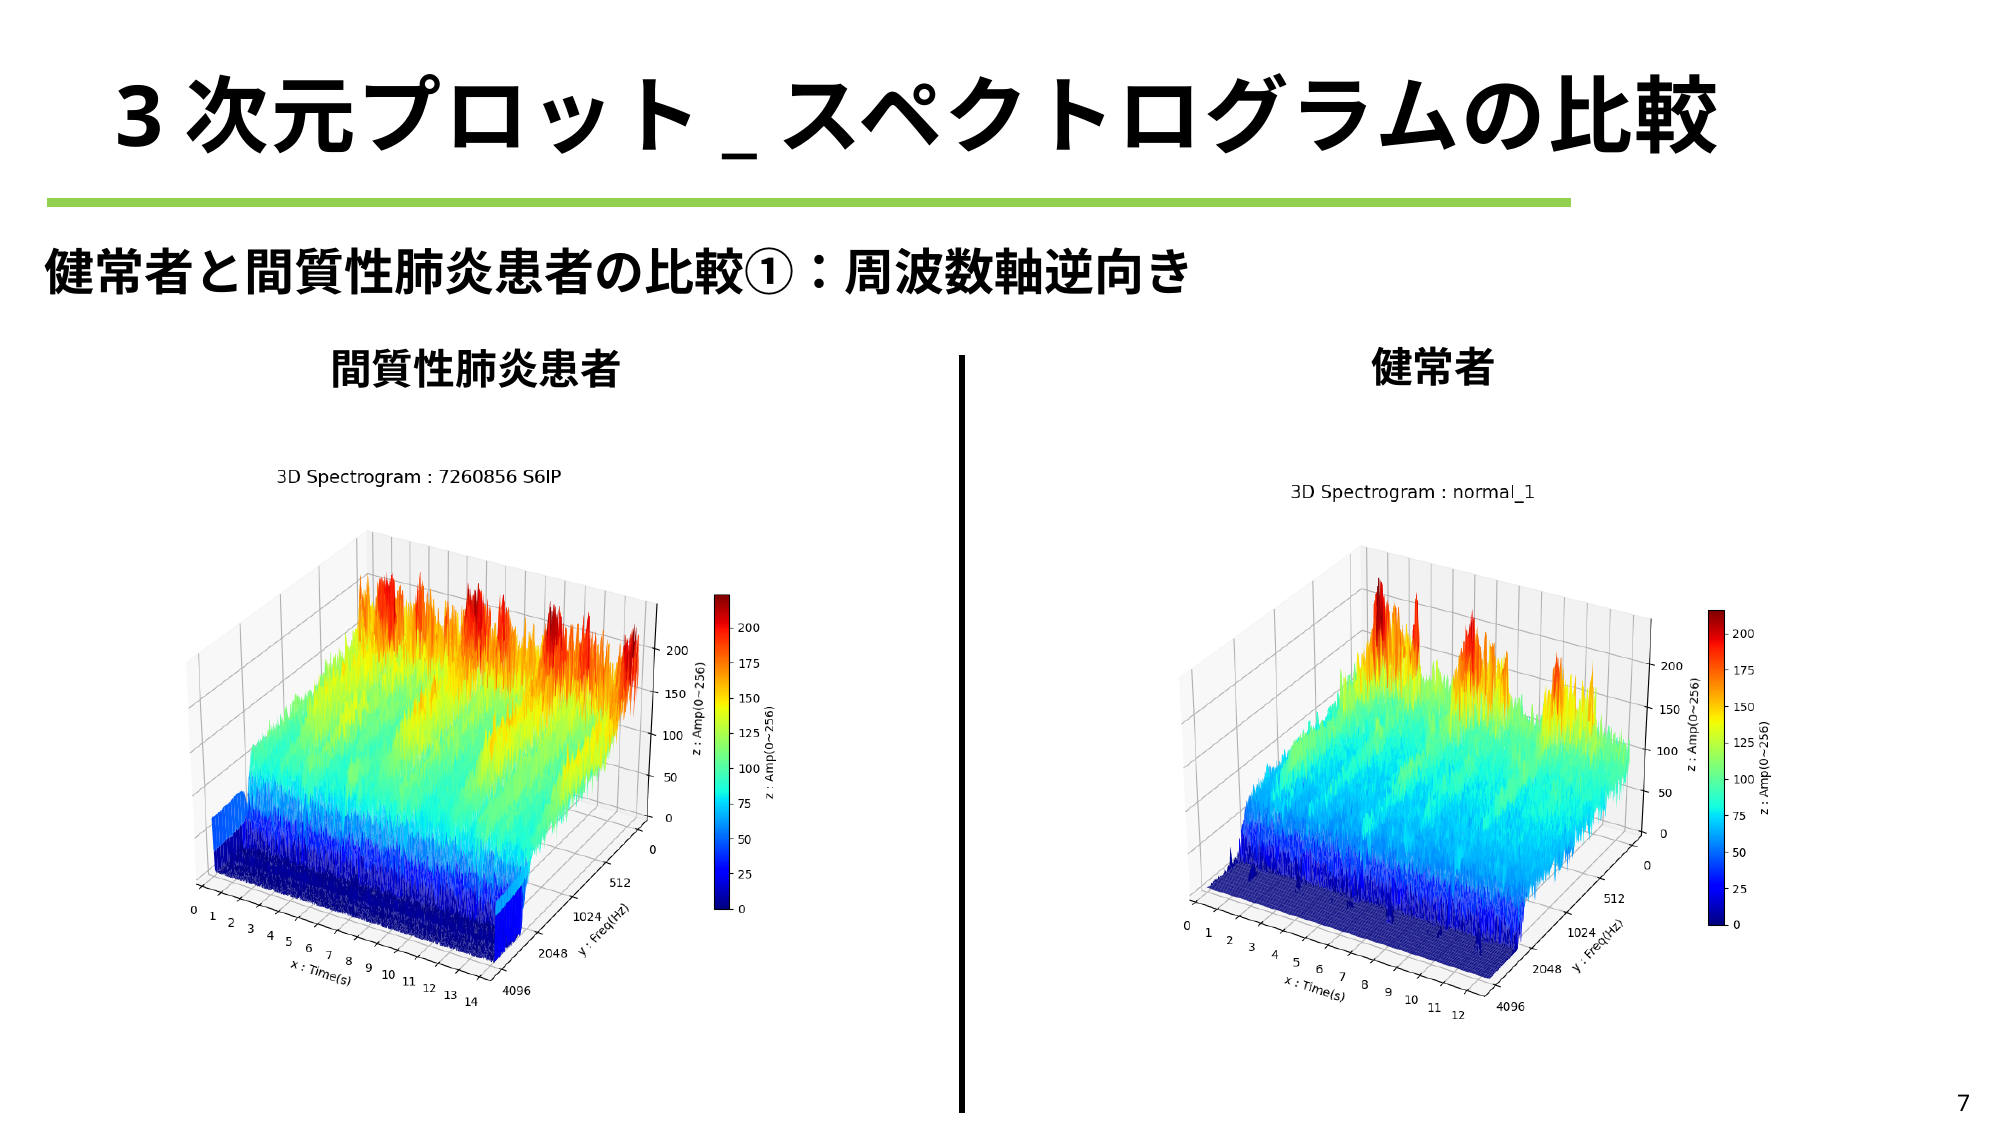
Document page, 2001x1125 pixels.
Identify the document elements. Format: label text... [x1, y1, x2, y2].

text_box 健常者 [755, 333, 2000, 398]
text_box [104, 273, 534, 335]
text_box 7 [1957, 1088, 2000, 1125]
title 3次元プロット_スペクトログラムの比較 [115, 64, 1741, 165]
picture [1040, 423, 1892, 1105]
text_box 間質性肺炎患者 [0, 335, 1155, 401]
picture [47, 407, 897, 1088]
text_box 健常者と間質性肺炎患者の比較①：周波数軸逆向き [29, 232, 1387, 308]
